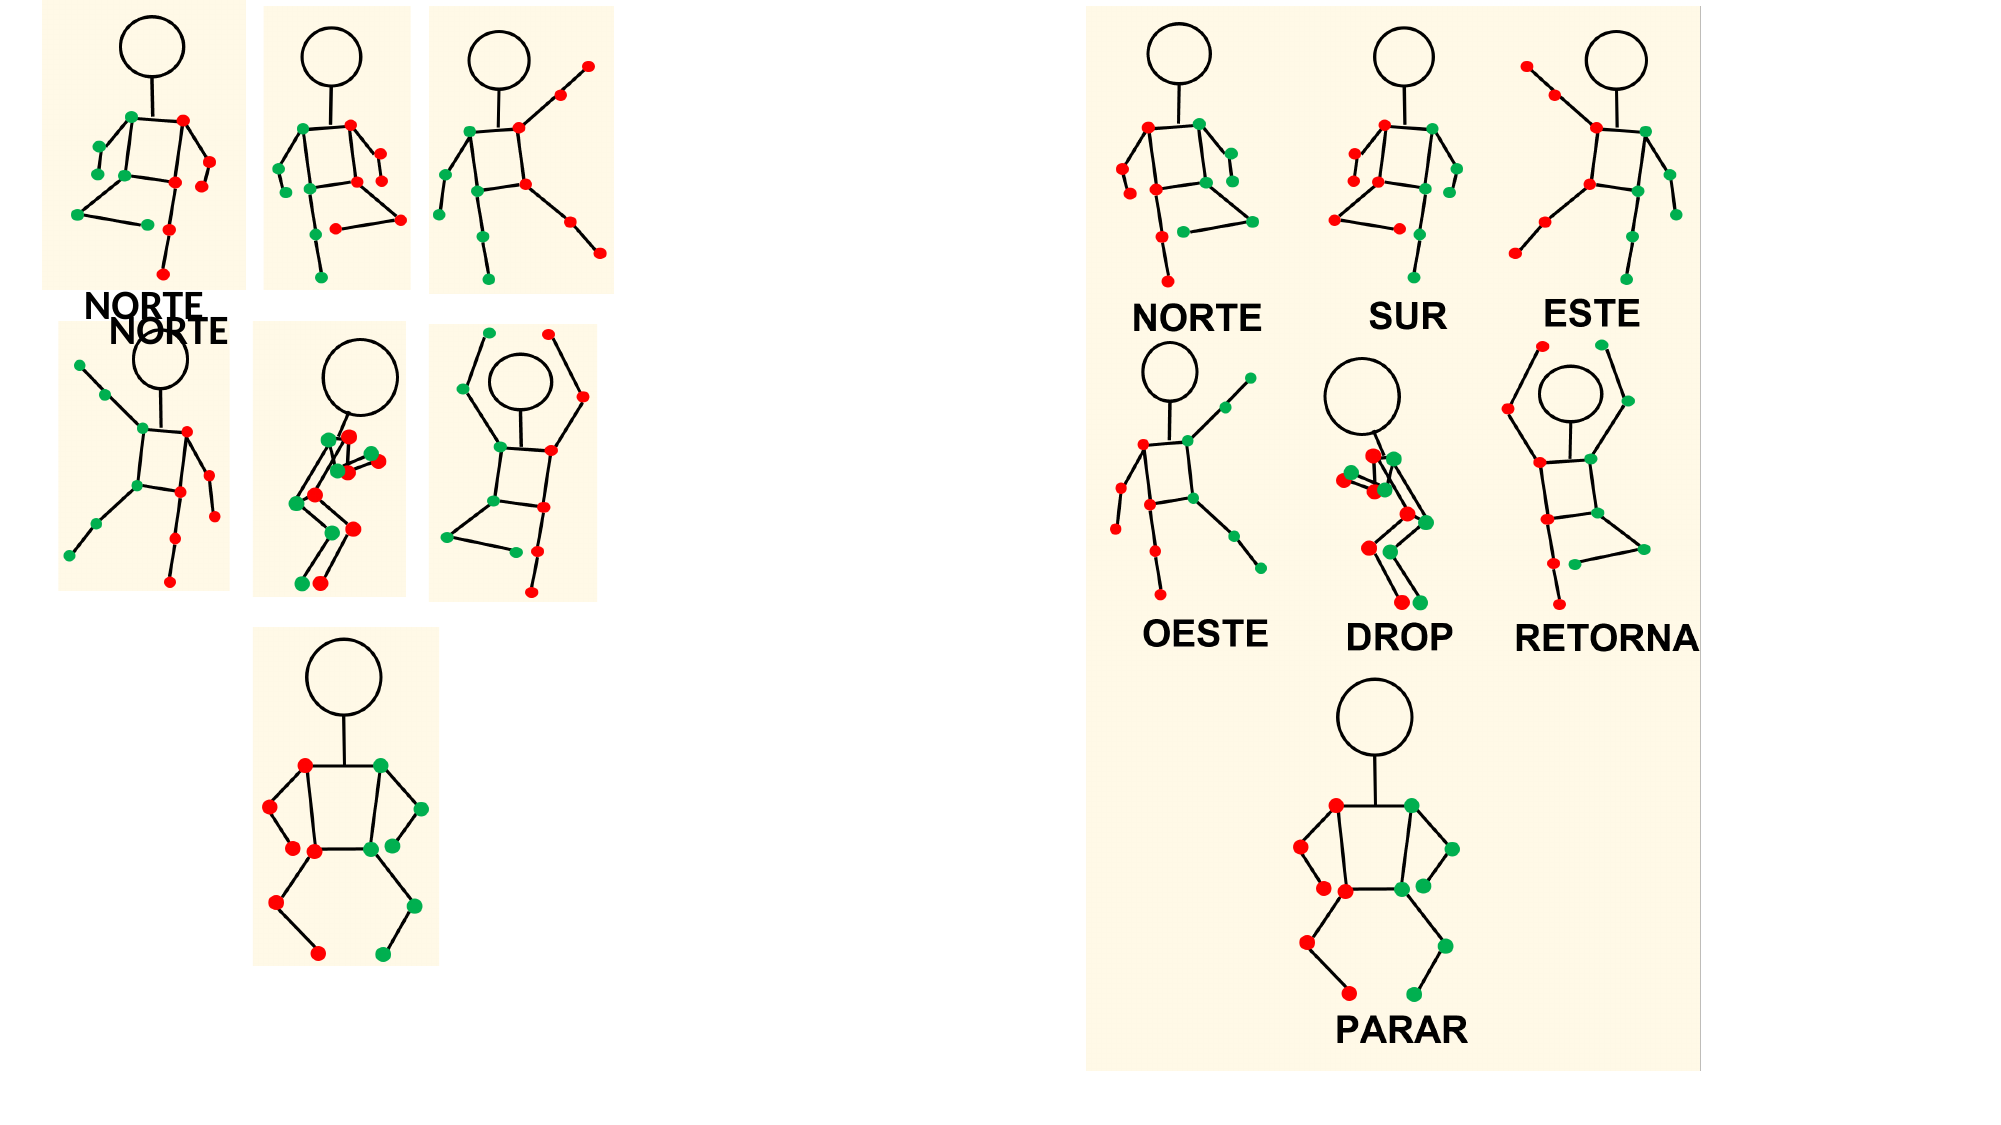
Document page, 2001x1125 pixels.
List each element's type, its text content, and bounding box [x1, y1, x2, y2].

picture [252, 321, 406, 597]
text_box NORTE [69, 290, 219, 321]
picture [263, 6, 411, 290]
picture [428, 324, 598, 602]
picture [428, 6, 614, 294]
picture [58, 321, 230, 591]
picture [252, 627, 440, 966]
picture [1086, 6, 1722, 1074]
picture [41, 0, 246, 290]
text_box NORTE [94, 295, 244, 360]
